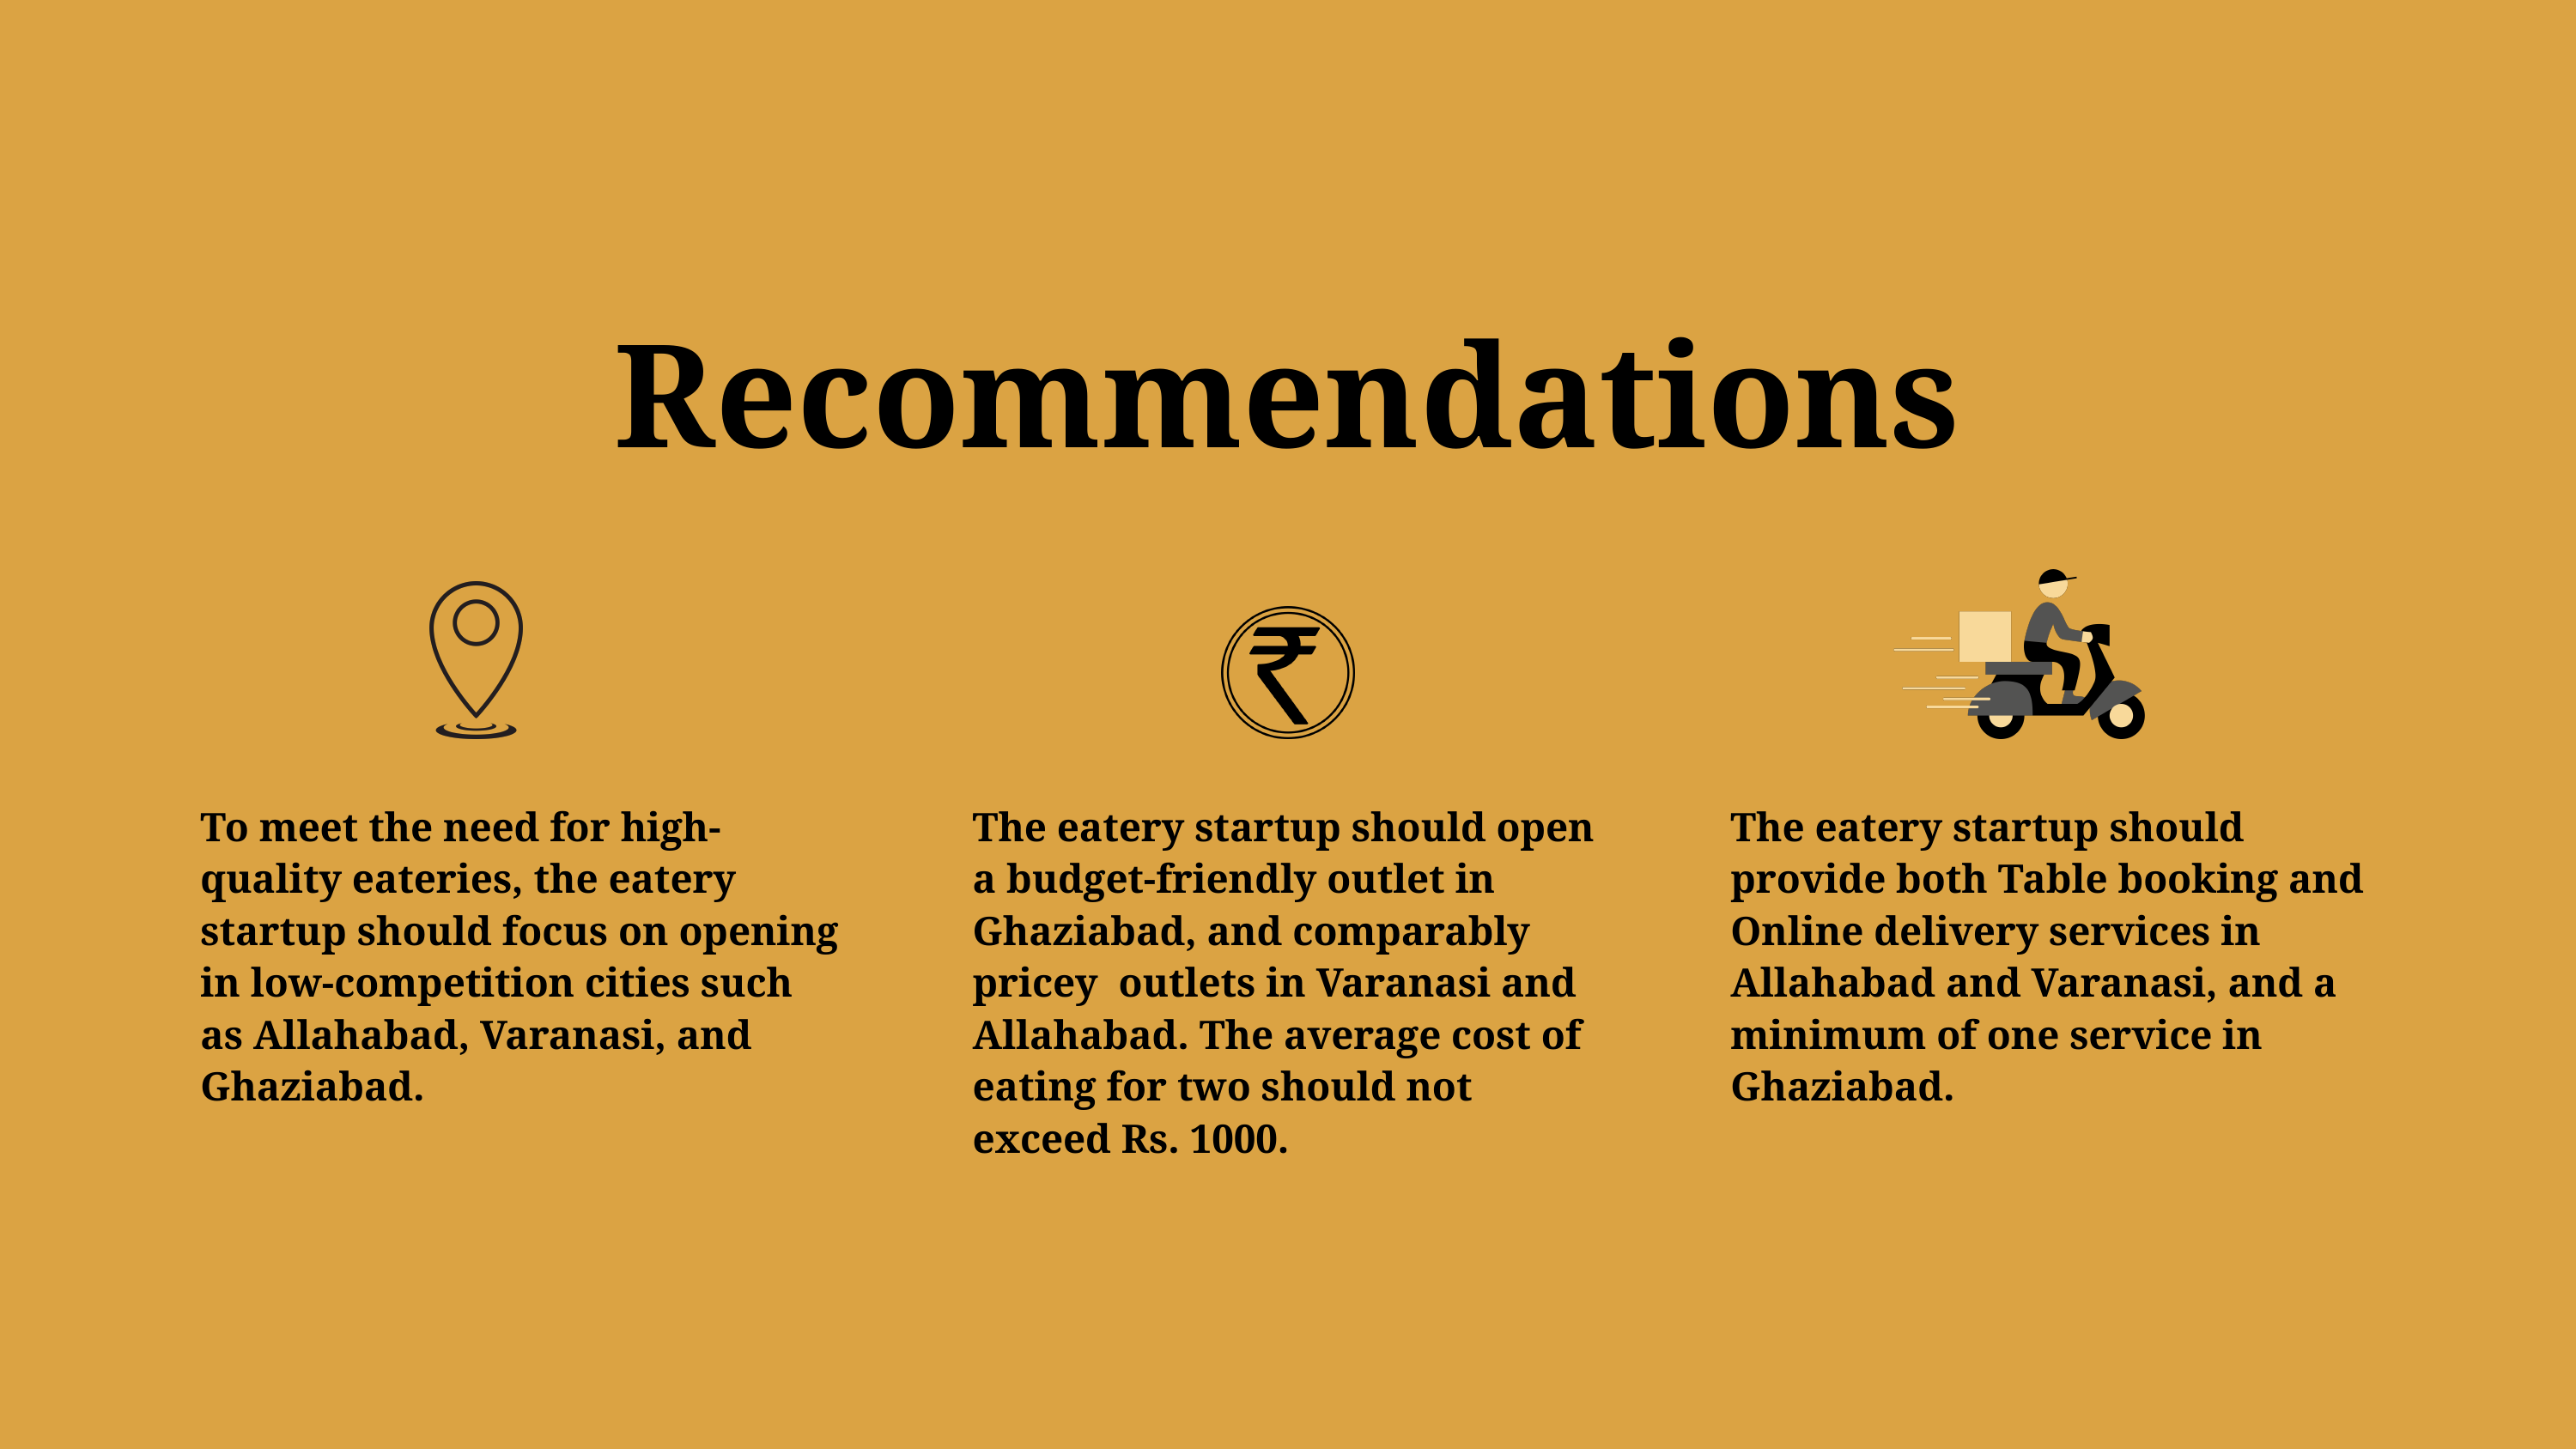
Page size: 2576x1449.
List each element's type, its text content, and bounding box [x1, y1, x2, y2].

text_box To meet the need for high-quality eateries, the eatery startup should focus on opening in low-competition cities such as Allahabad, Varanasi, and Ghaziabad. [200, 797, 846, 1109]
picture [1221, 606, 1355, 739]
picture [1893, 569, 2145, 739]
picture [429, 581, 523, 739]
text_box The eatery startup should provide both Table booking and Online delivery services in Allahabad and Varanasi, and a minimum of one service in Ghaziabad. [1730, 797, 2376, 1109]
text_box The eatery startup should open a budget-friendly outlet in Ghaziabad, and comparably pricey outlets in Varanasi and Allahabad. The average cost of eating for two should not exceed Rs. 1000. [972, 797, 1619, 1161]
text_box Recommendations [522, 270, 2053, 476]
